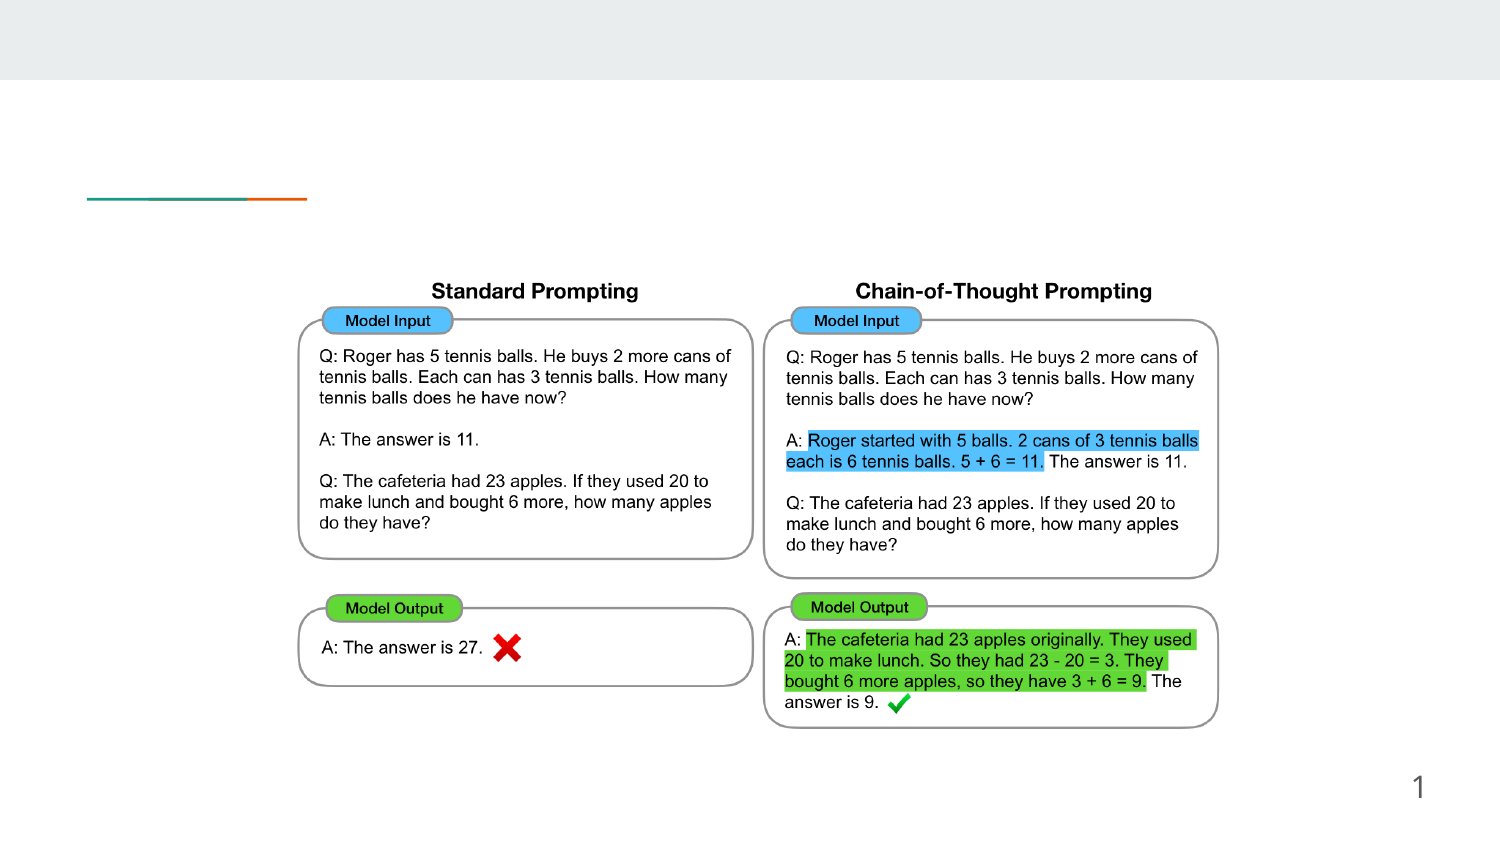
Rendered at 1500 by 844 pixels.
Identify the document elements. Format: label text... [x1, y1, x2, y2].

picture [259, 254, 1241, 745]
text_box 1 [1395, 752, 1460, 815]
